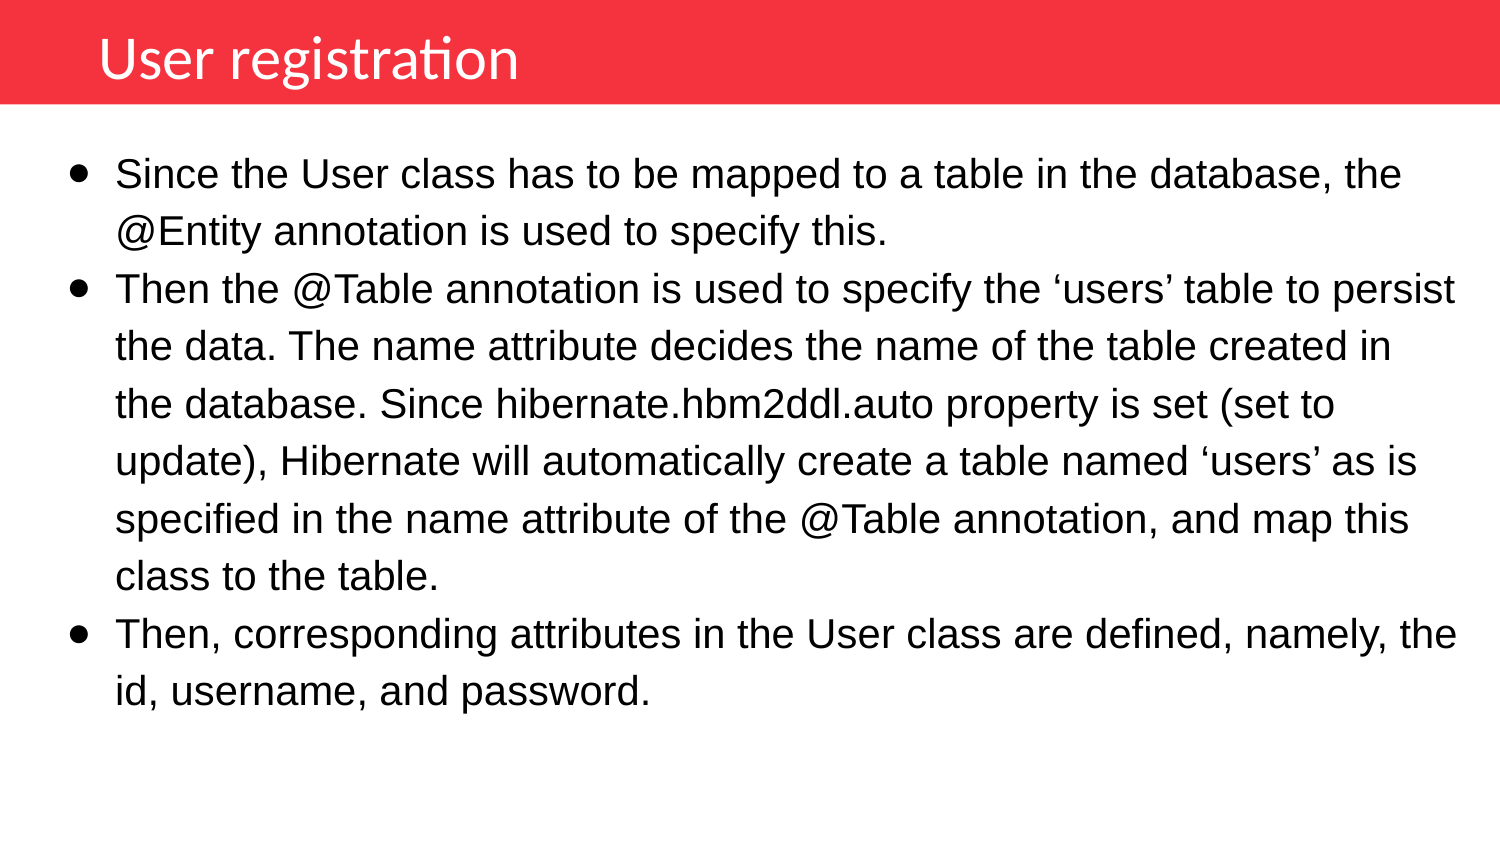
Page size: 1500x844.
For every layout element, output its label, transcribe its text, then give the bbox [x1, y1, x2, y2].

text_box User registration [83, 2, 1289, 123]
text_box [0, 0, 1500, 105]
text_box Since the User class has to be mapped to a table in the database, the @Entity annotation is used to specify this. Then the @Table annotation is used to specify the ‘users’ table to persist the data. The name attribute decides the name of the table created in the database. Since hibernate.hbm2ddl.auto property is set (set to update), Hibernate will automatically create a table named ‘users’ as is specified in the name attribute of the @Table annotation, and map this class to the table. Then, corresponding attributes in the User class are defined, namely, the id, username, and password. [25, 123, 1475, 820]
